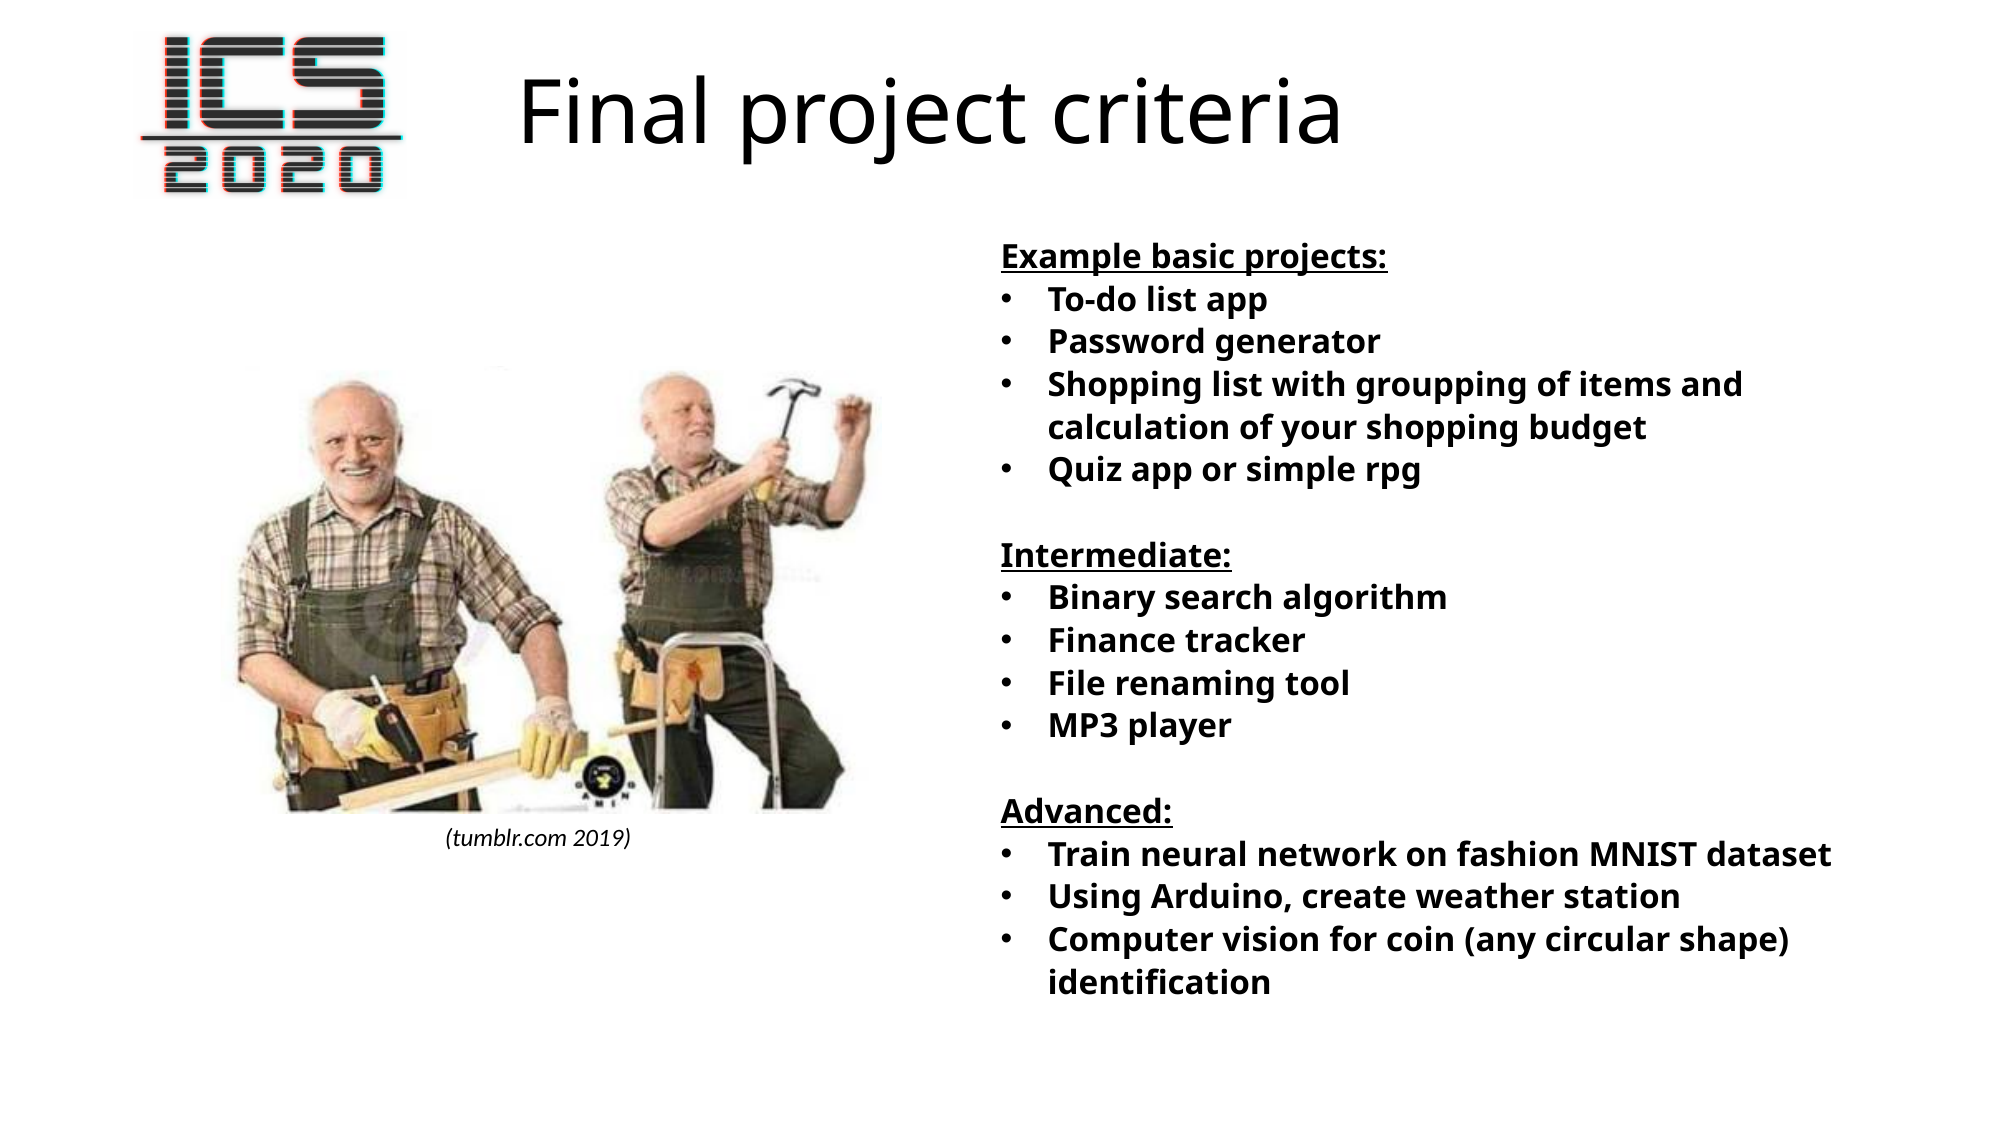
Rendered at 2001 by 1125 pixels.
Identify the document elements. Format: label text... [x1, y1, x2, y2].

text_box (tumblr.com 2019) [430, 814, 754, 859]
text_box Example basic projects: To-do list app Password generator Shopping list with groupping of items and calculation of your shopping budget Quiz app or simple rpg Intermediate: Binary search algorithm Finance tracker File renaming tool MP3 player Advanced: Train neural network on fashion MNIST dataset Using Arduino, create weather station Computer vision for coin (any circular shape) identification [985, 224, 1857, 1009]
picture [220, 366, 882, 814]
picture [133, 31, 407, 199]
text_box Final project criteria [501, 59, 1835, 172]
